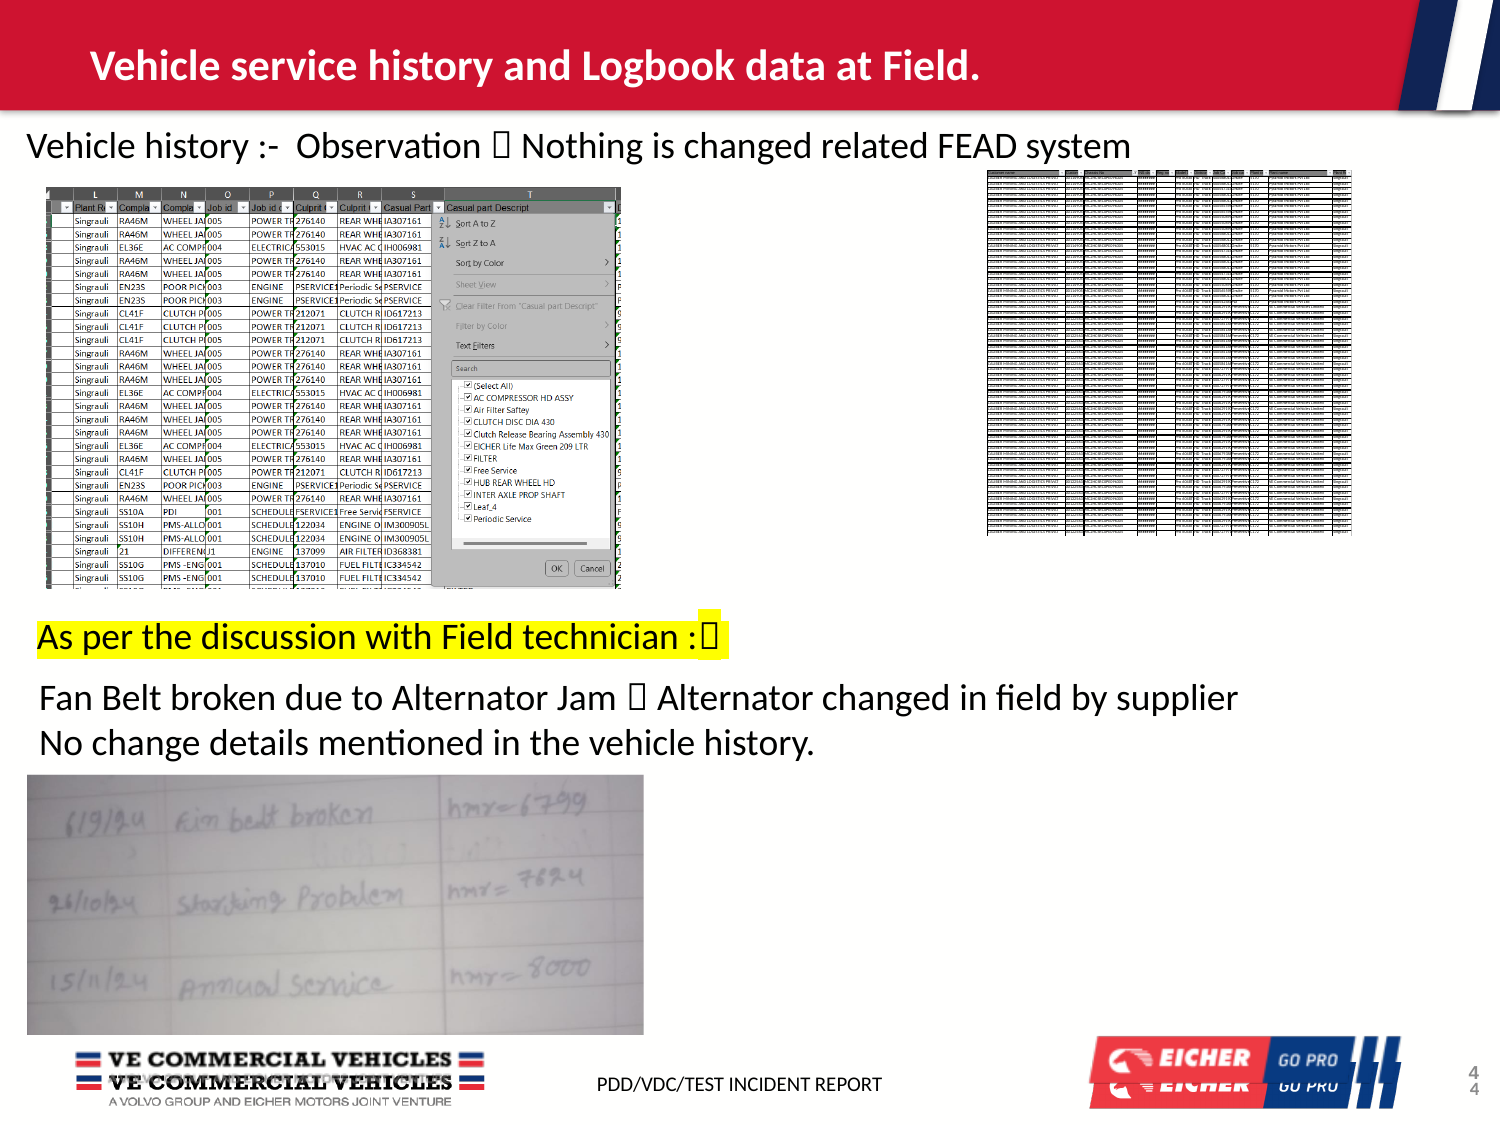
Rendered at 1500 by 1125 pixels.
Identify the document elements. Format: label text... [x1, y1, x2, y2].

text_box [986, 170, 1352, 537]
text_box Fan Belt broken due to Alternator Jam  Alternator changed in field by supplier No change details mentioned in the vehicle history. [471, 665, 1263, 770]
text_box Fan Belt broken due to Alternator Jam  Alternator changed in field by supplier No change details mentioned in the vehicle history. [24, 665, 200, 770]
picture [45, 186, 621, 590]
title Vehicle service history and Logbook data at Field. [75, 12, 1425, 96]
picture [27, 595, 643, 1125]
text_box Vehicle history :- Observation  Nothing is changed related FEAD system [11, 113, 1156, 174]
text_box As per the discussion with Field technician : [471, 604, 745, 665]
text_box As per the discussion with Field technician : [22, 604, 200, 665]
slide_number 4 [1429, 1044, 1480, 1084]
picture [1066, 1013, 1424, 1125]
